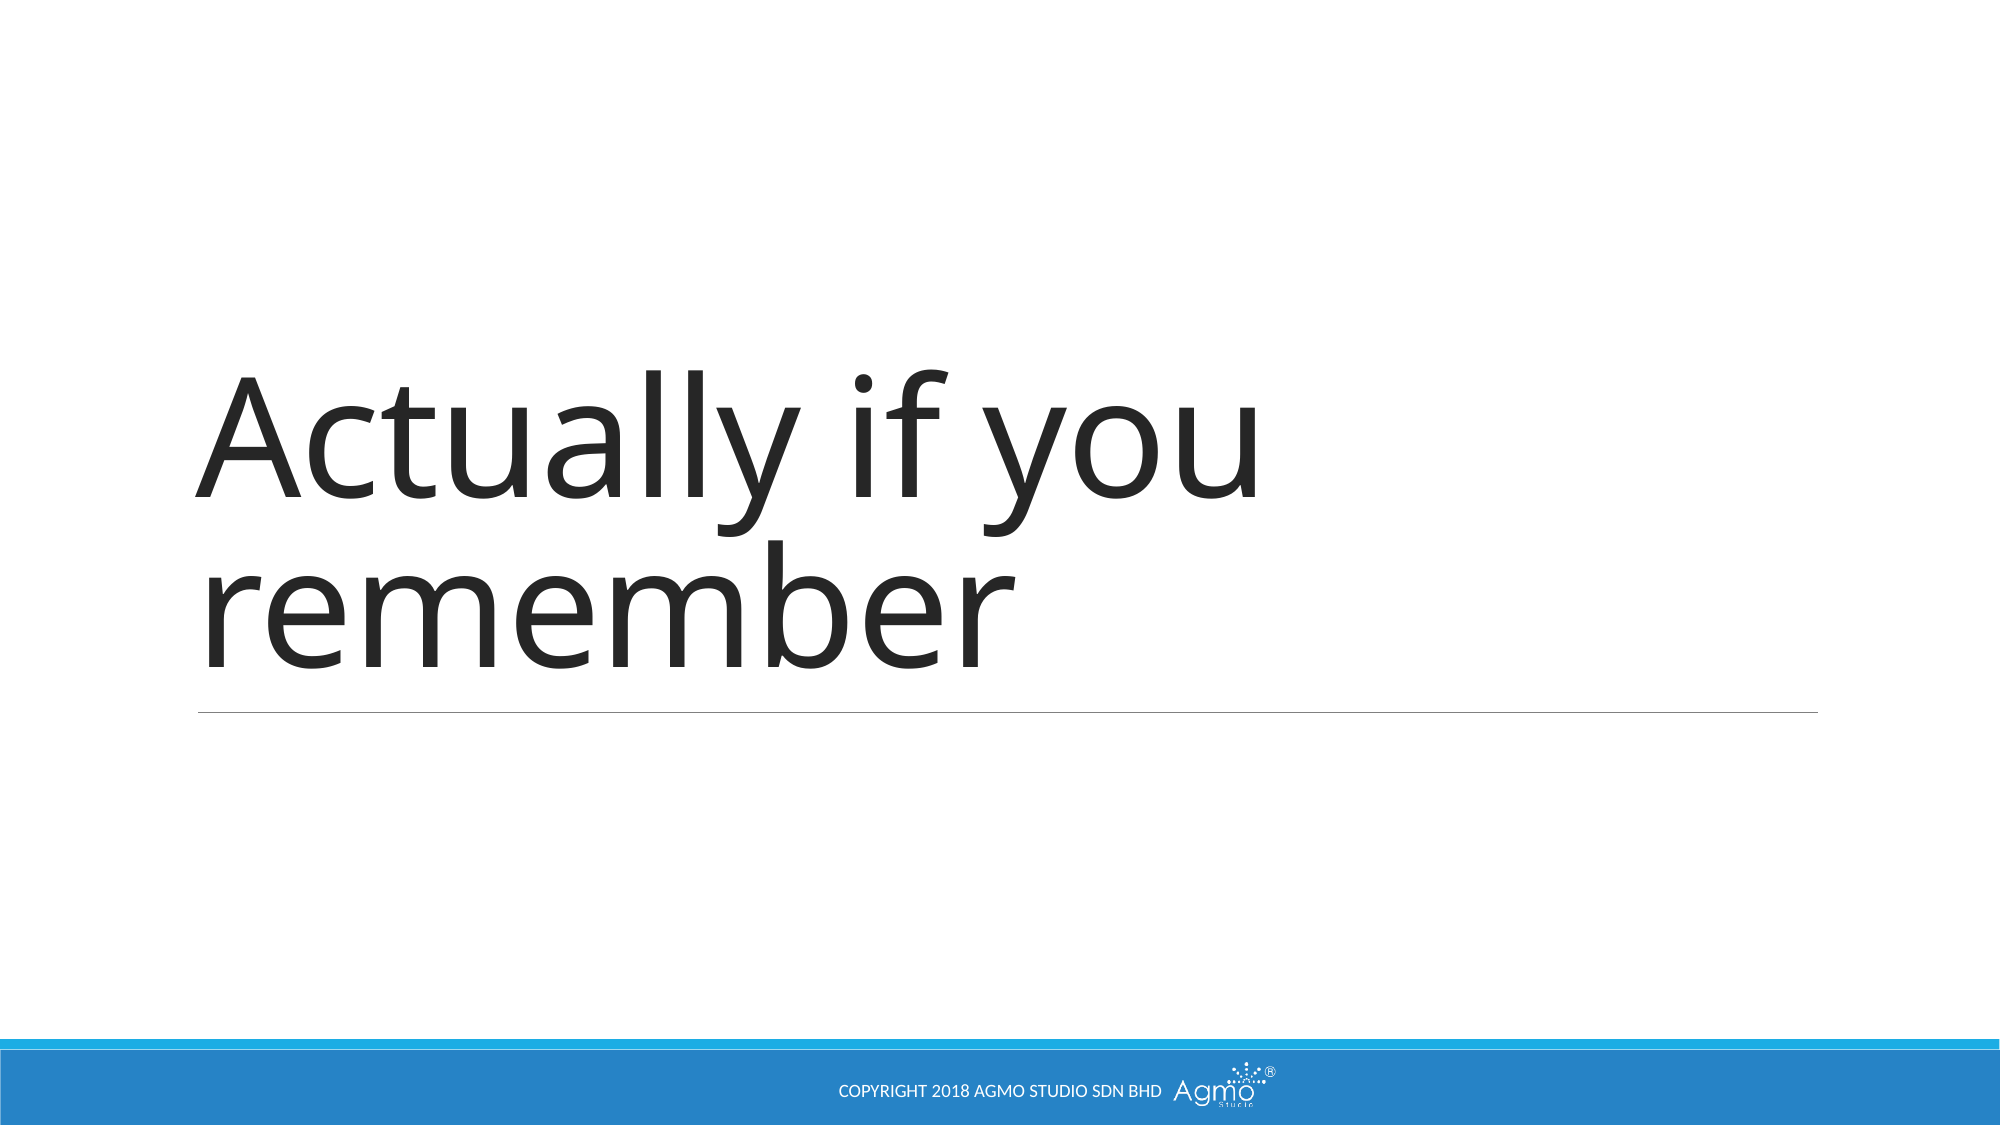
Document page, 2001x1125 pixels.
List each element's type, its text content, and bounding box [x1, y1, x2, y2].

footer Copyright 2018 Agmo Studio Sdn Bhd [604, 1059, 1396, 1120]
title Actually if you remember [180, 124, 1830, 710]
